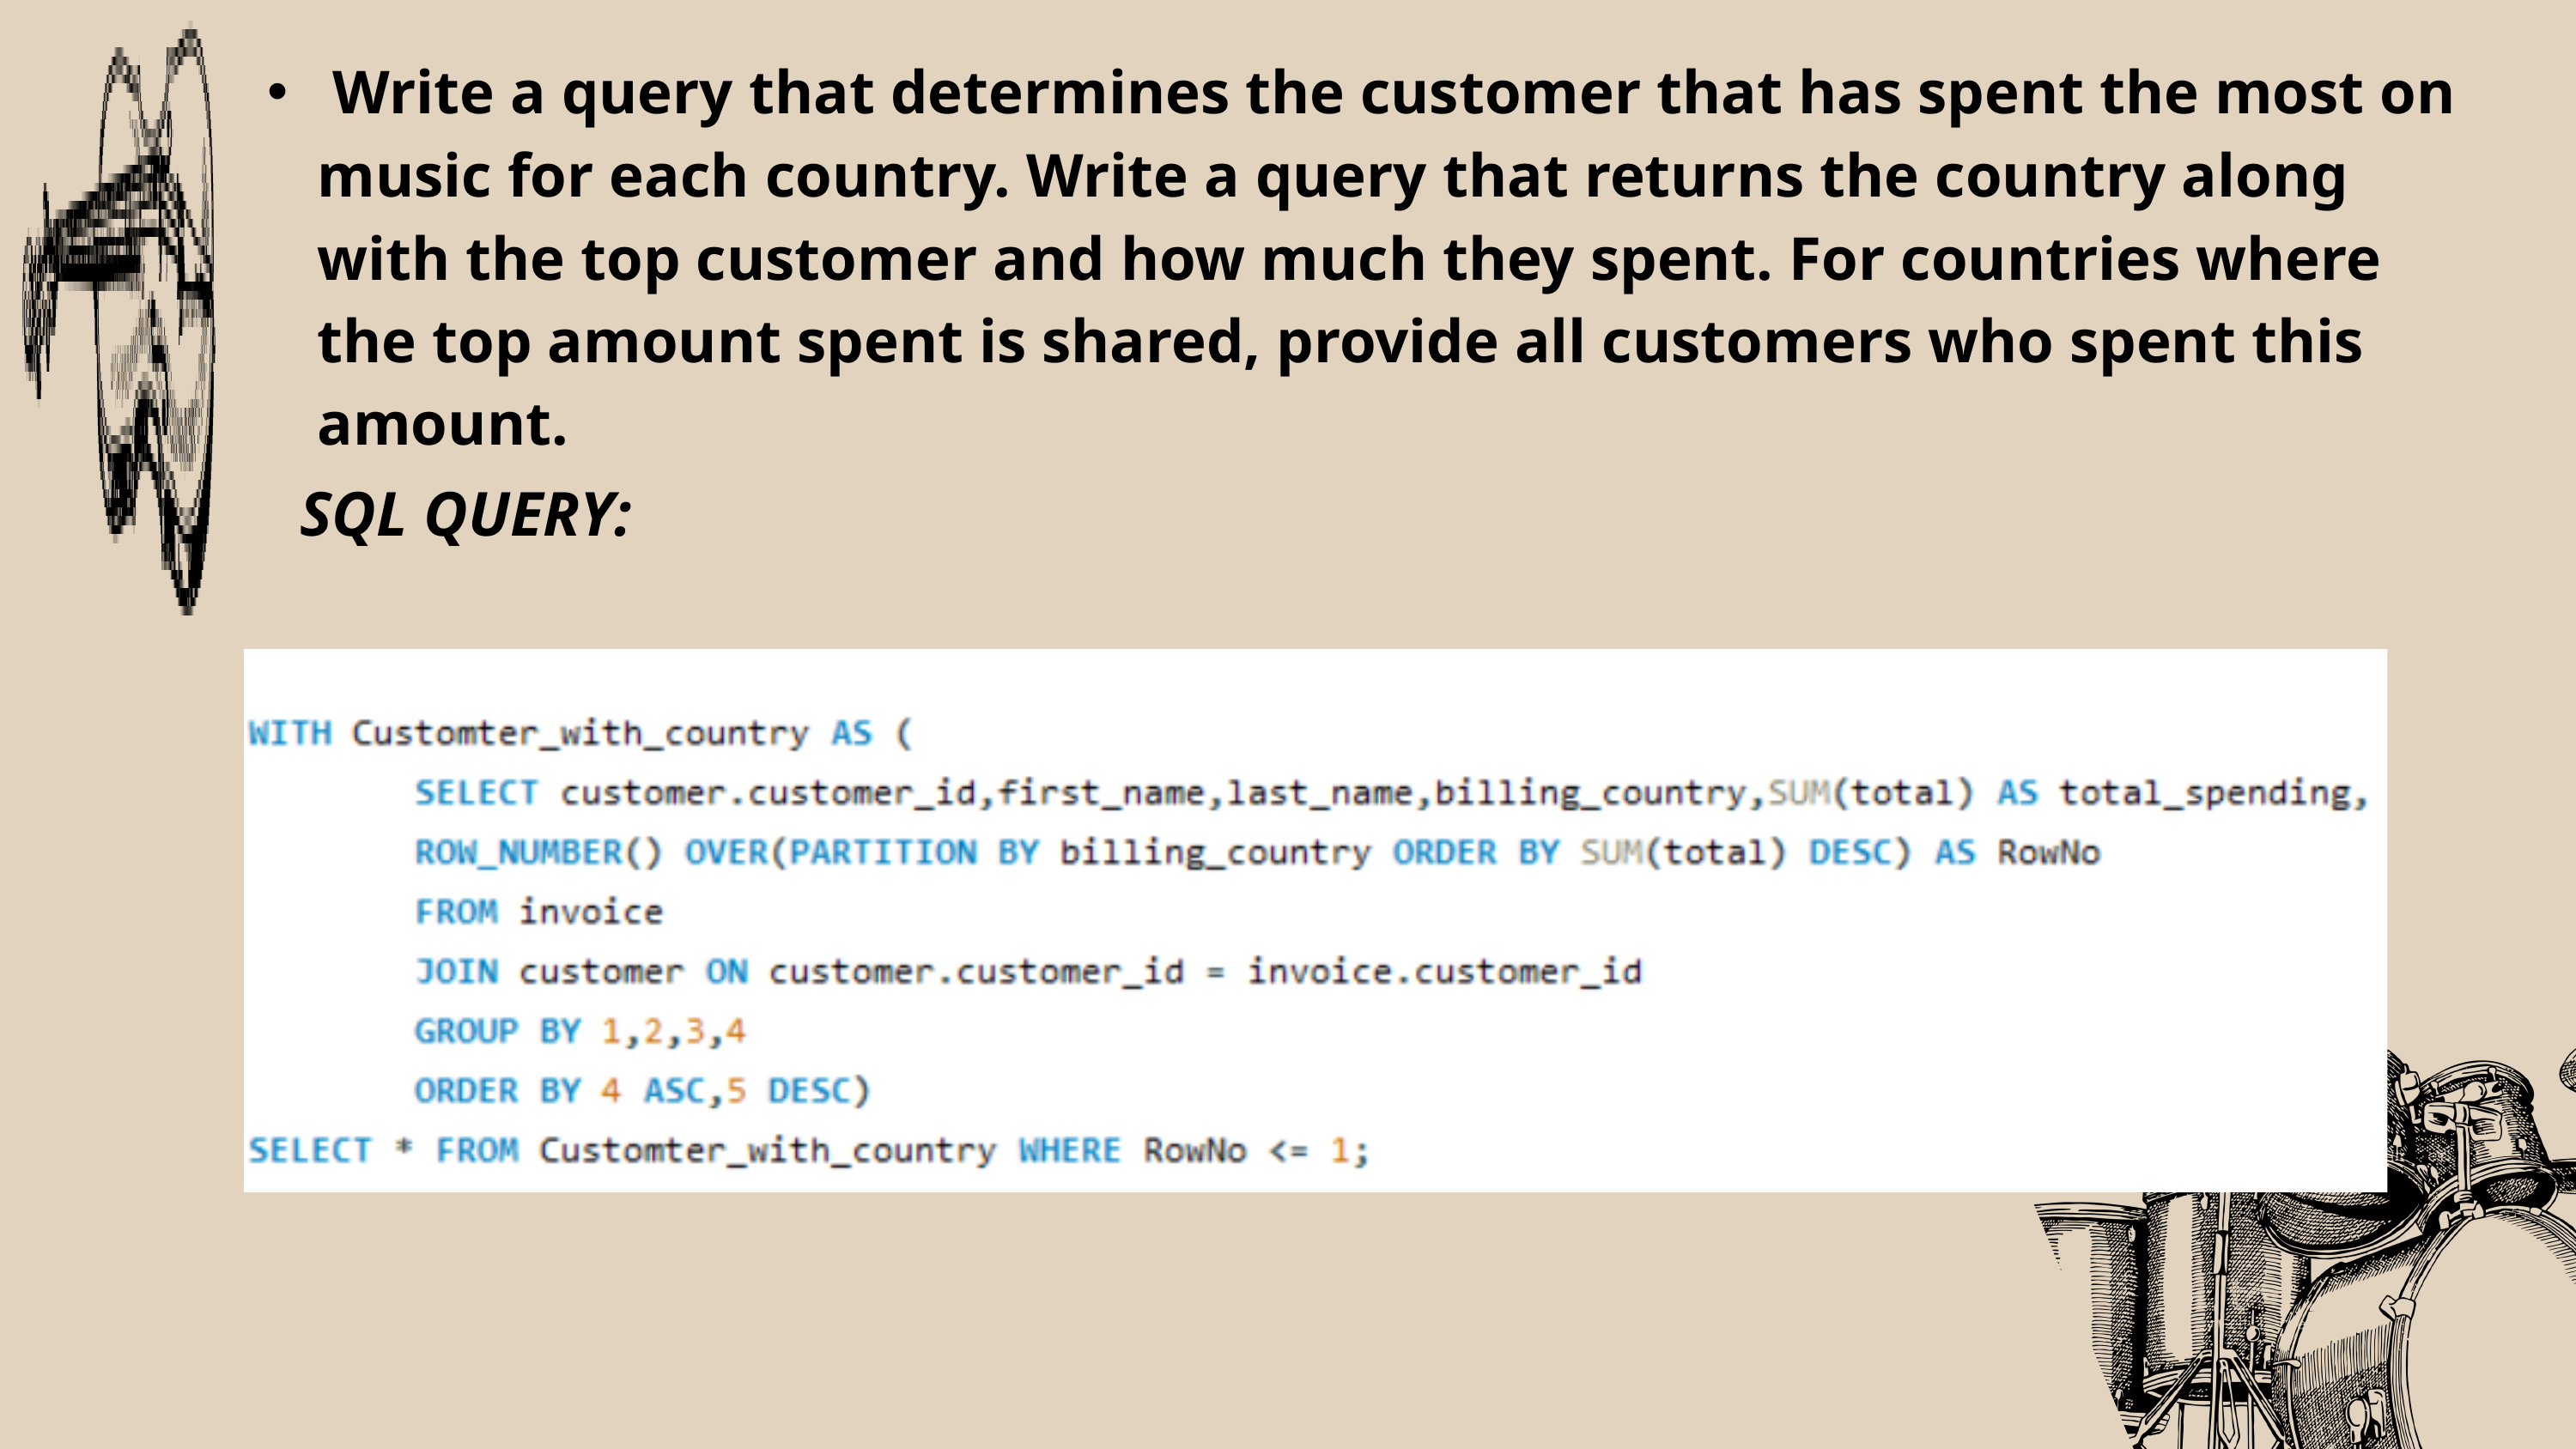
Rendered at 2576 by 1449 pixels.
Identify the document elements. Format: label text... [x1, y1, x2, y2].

text_box Write a query that determines the customer that has spent the most on music for each country. Write a query that returns the country along with the top customer and how much they spent. For countries where the top amount spent is shared, provide all customers who spent this amount. [216, 43, 2482, 458]
text_box SQL QUERY: [285, 463, 647, 549]
text_box [21, 21, 217, 625]
text_box [244, 649, 2388, 1192]
text_box [2029, 879, 2576, 1449]
